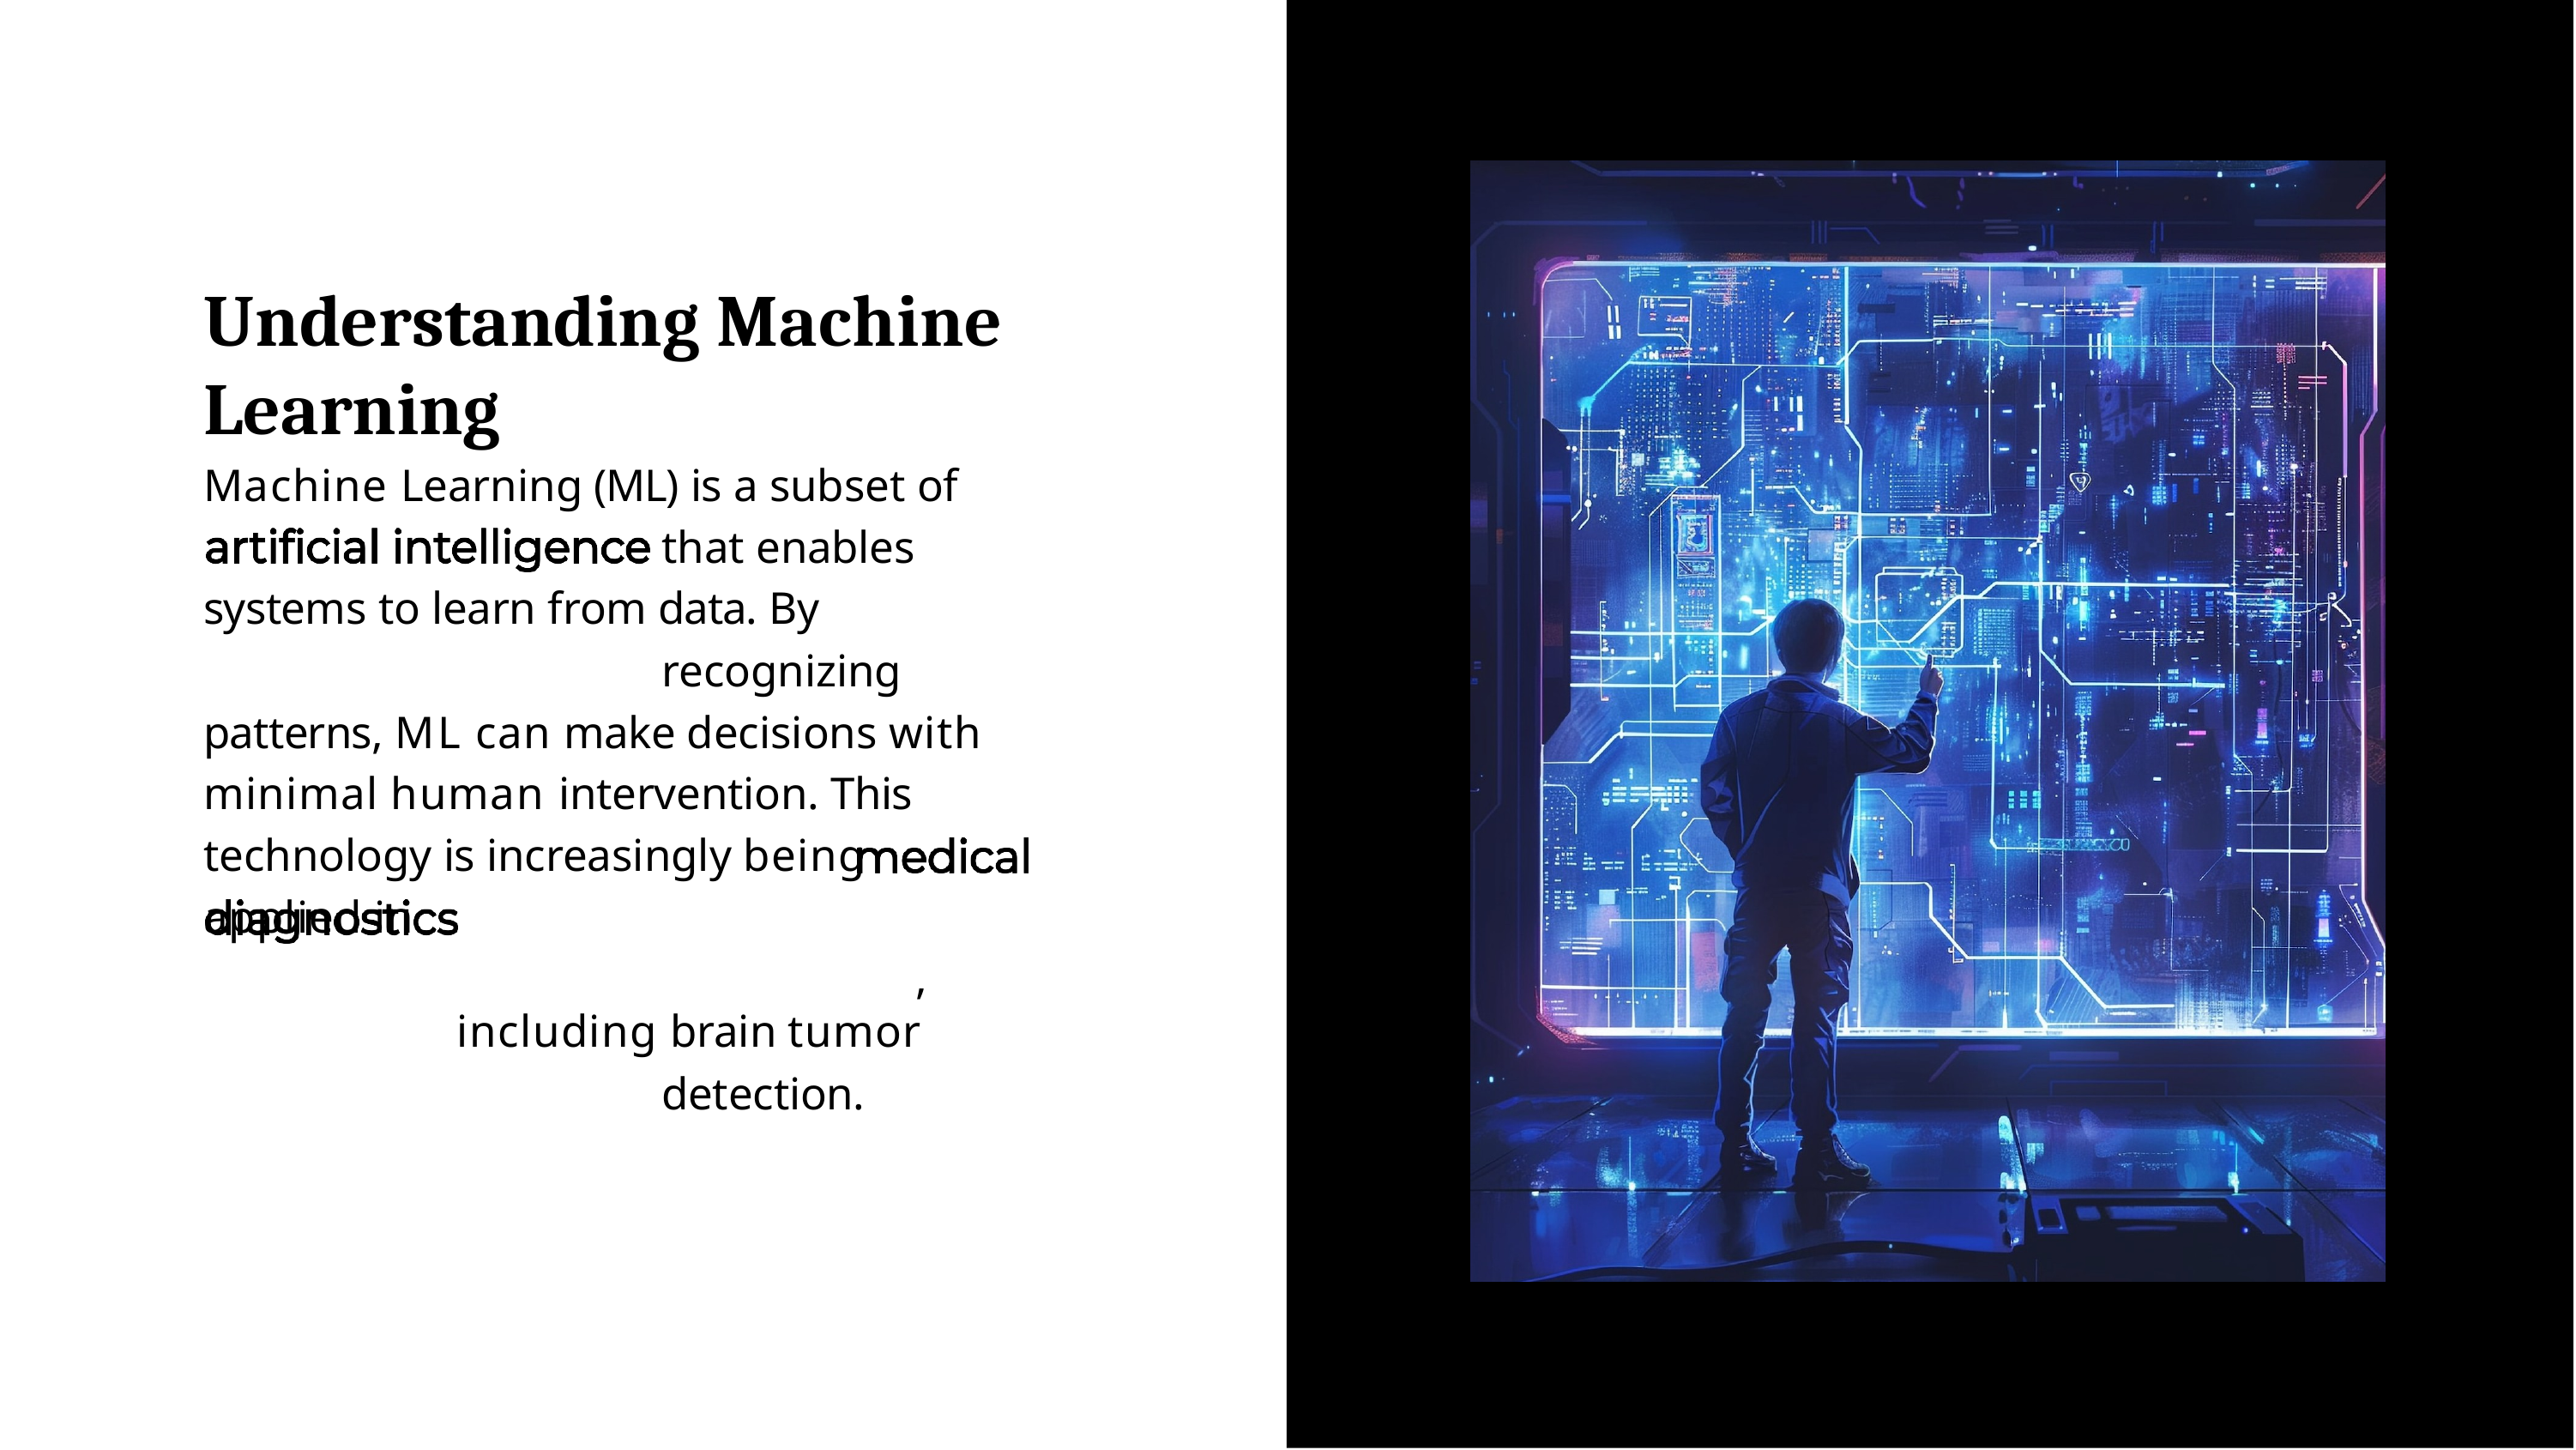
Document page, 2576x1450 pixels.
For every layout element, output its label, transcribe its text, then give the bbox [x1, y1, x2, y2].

title Understanding Machine Learning [202, 271, 1023, 516]
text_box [1286, 0, 2574, 1448]
picture [205, 899, 458, 944]
picture [856, 837, 1029, 873]
text_box Machine Learning (ML) is a subset of that enables systems to learn from data. By recognizing patterns, ML can make decisions with minimal human intervention. This technology is increasingly being applied in , including brain tumor detection. [202, 446, 1010, 1119]
picture [205, 528, 651, 572]
